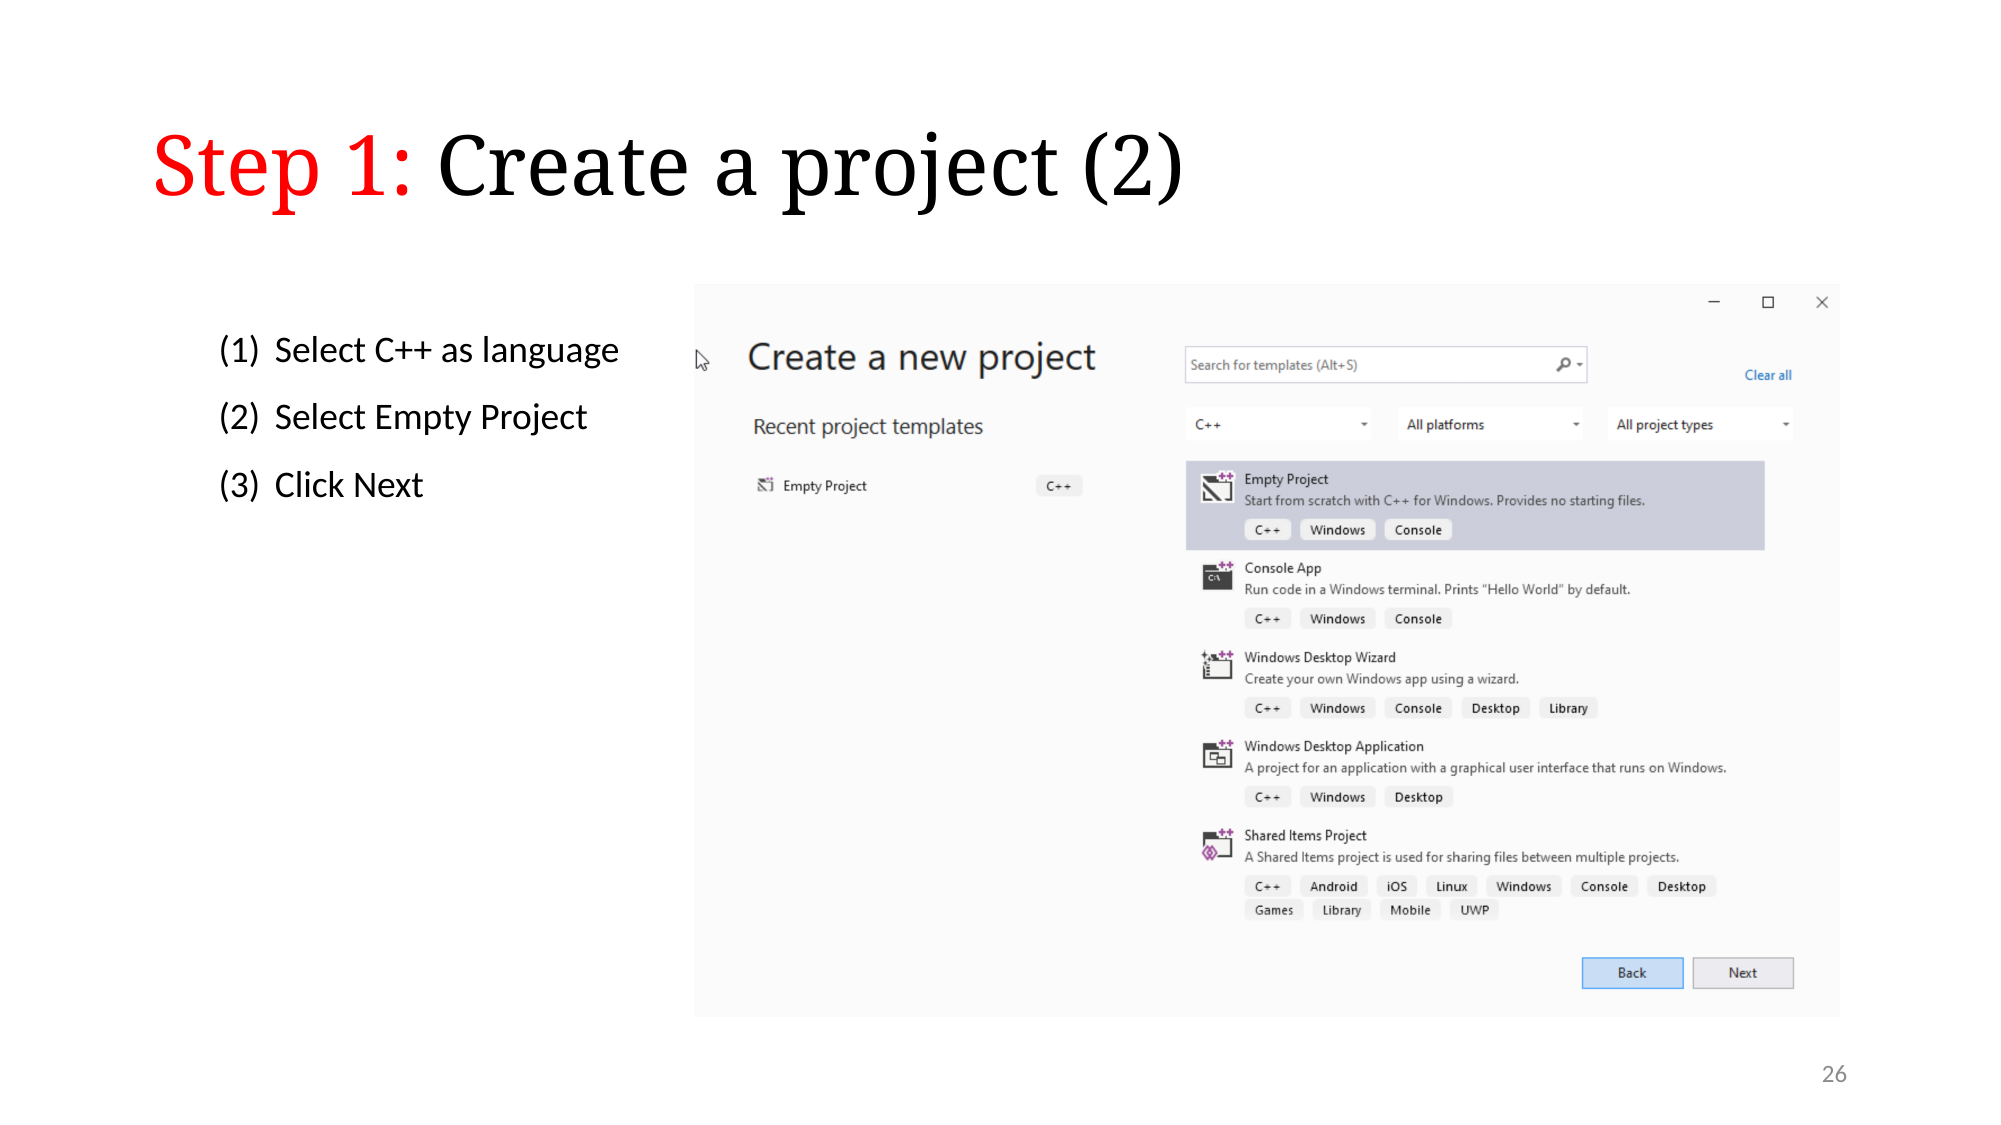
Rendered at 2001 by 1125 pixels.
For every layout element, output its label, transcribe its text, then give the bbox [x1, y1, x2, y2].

text_box Select C++ as language Select Empty Project Click Next [203, 294, 694, 648]
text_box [1156, 390, 1788, 548]
slide_number 26 [1412, 1042, 1863, 1103]
title Step 1: Create a project (2) [137, 59, 1863, 278]
picture [694, 284, 1840, 1017]
